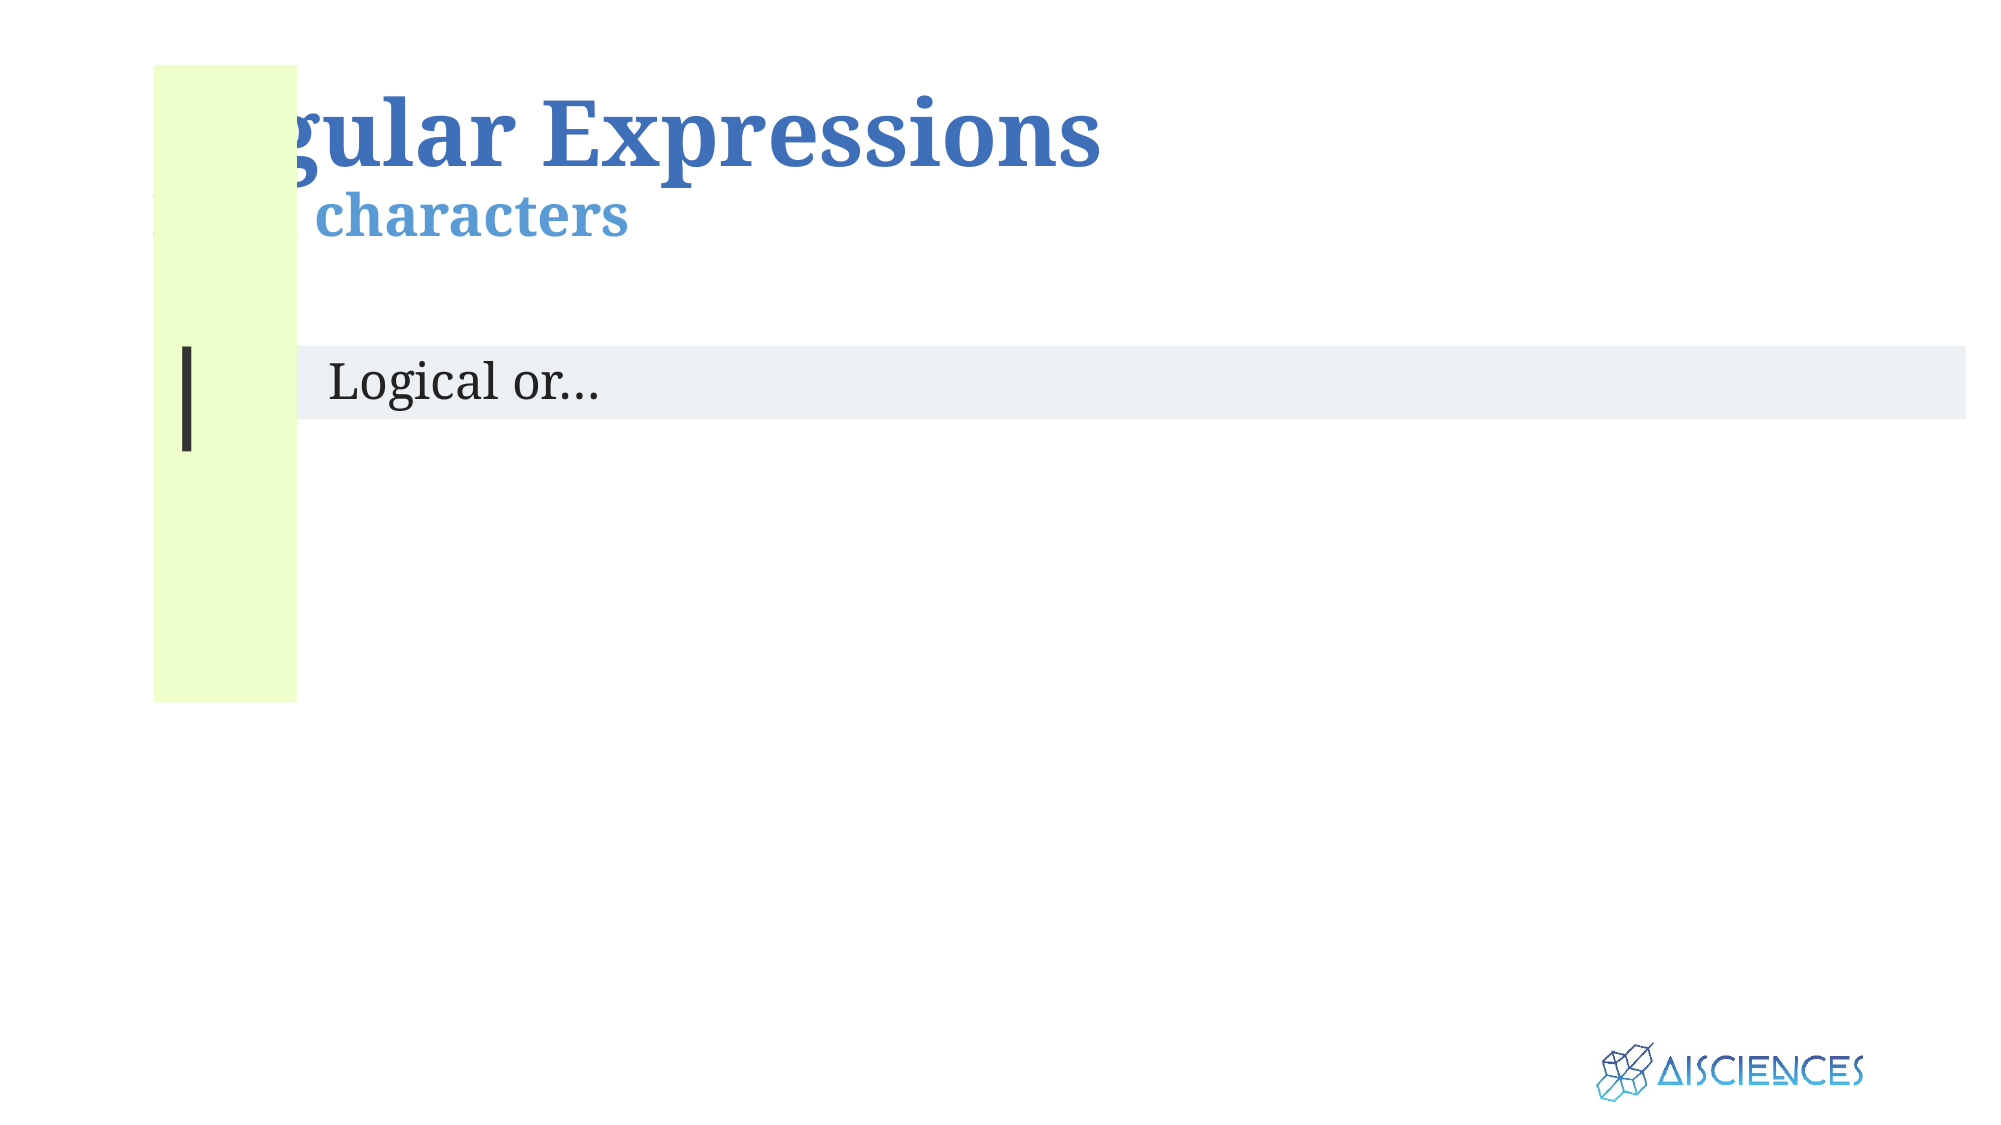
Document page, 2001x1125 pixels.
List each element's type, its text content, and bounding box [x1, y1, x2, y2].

title Regular Expressions Meta characters [137, 59, 1863, 278]
list | [153, 64, 297, 703]
picture [1596, 1042, 1863, 1102]
text_box Logical or… [296, 346, 1966, 420]
